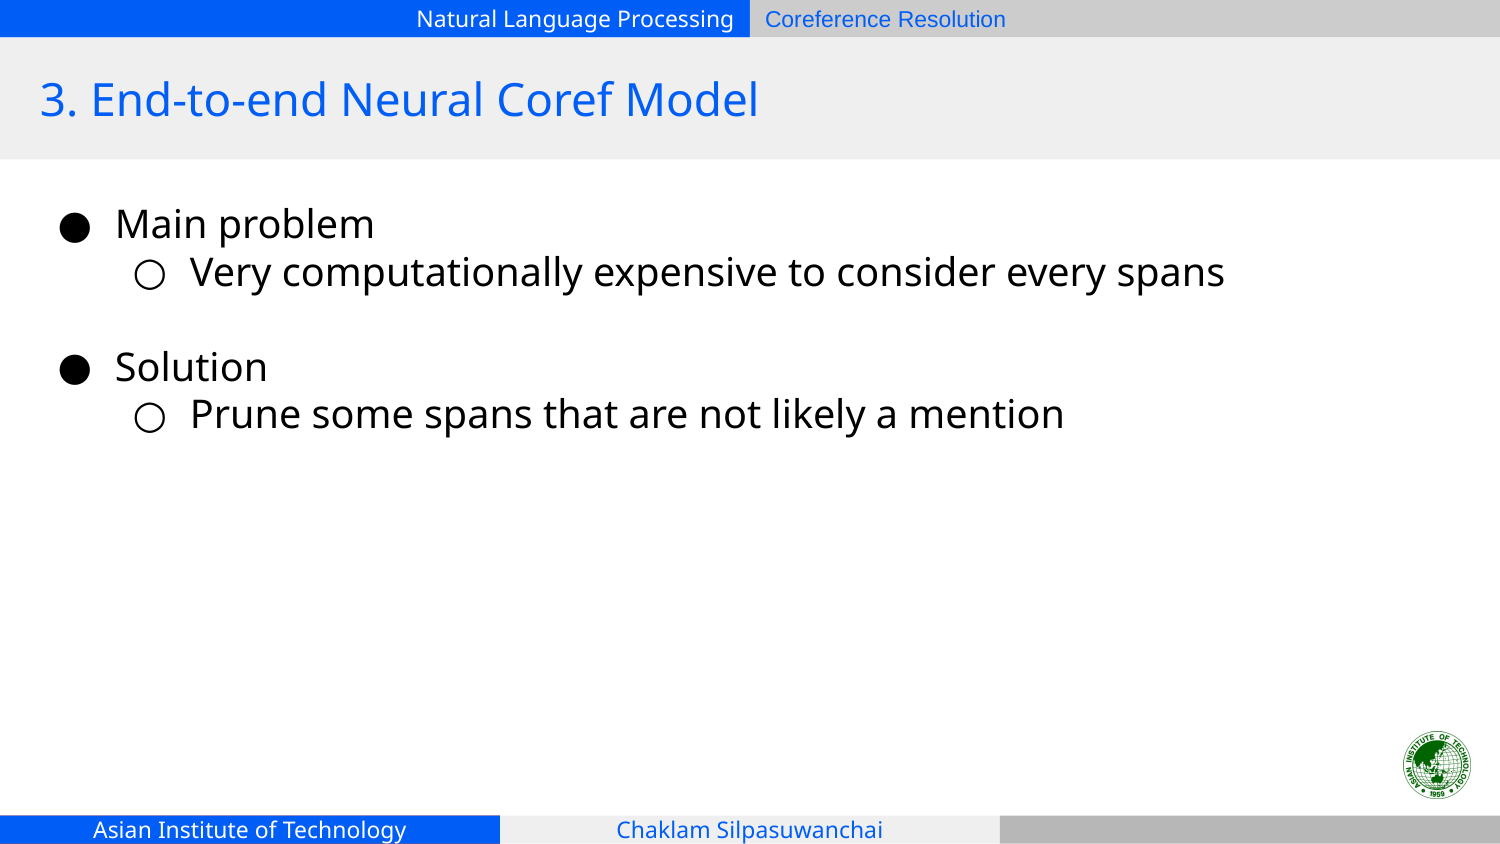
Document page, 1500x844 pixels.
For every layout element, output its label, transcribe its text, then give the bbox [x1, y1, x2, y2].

title 3. End-to-end Neural Coref Model [24, 37, 1475, 160]
picture [1403, 731, 1471, 799]
list Main problem Very computationally expensive to consider every spans Solution Prune some spans that are not likely a mention [24, 184, 1475, 293]
